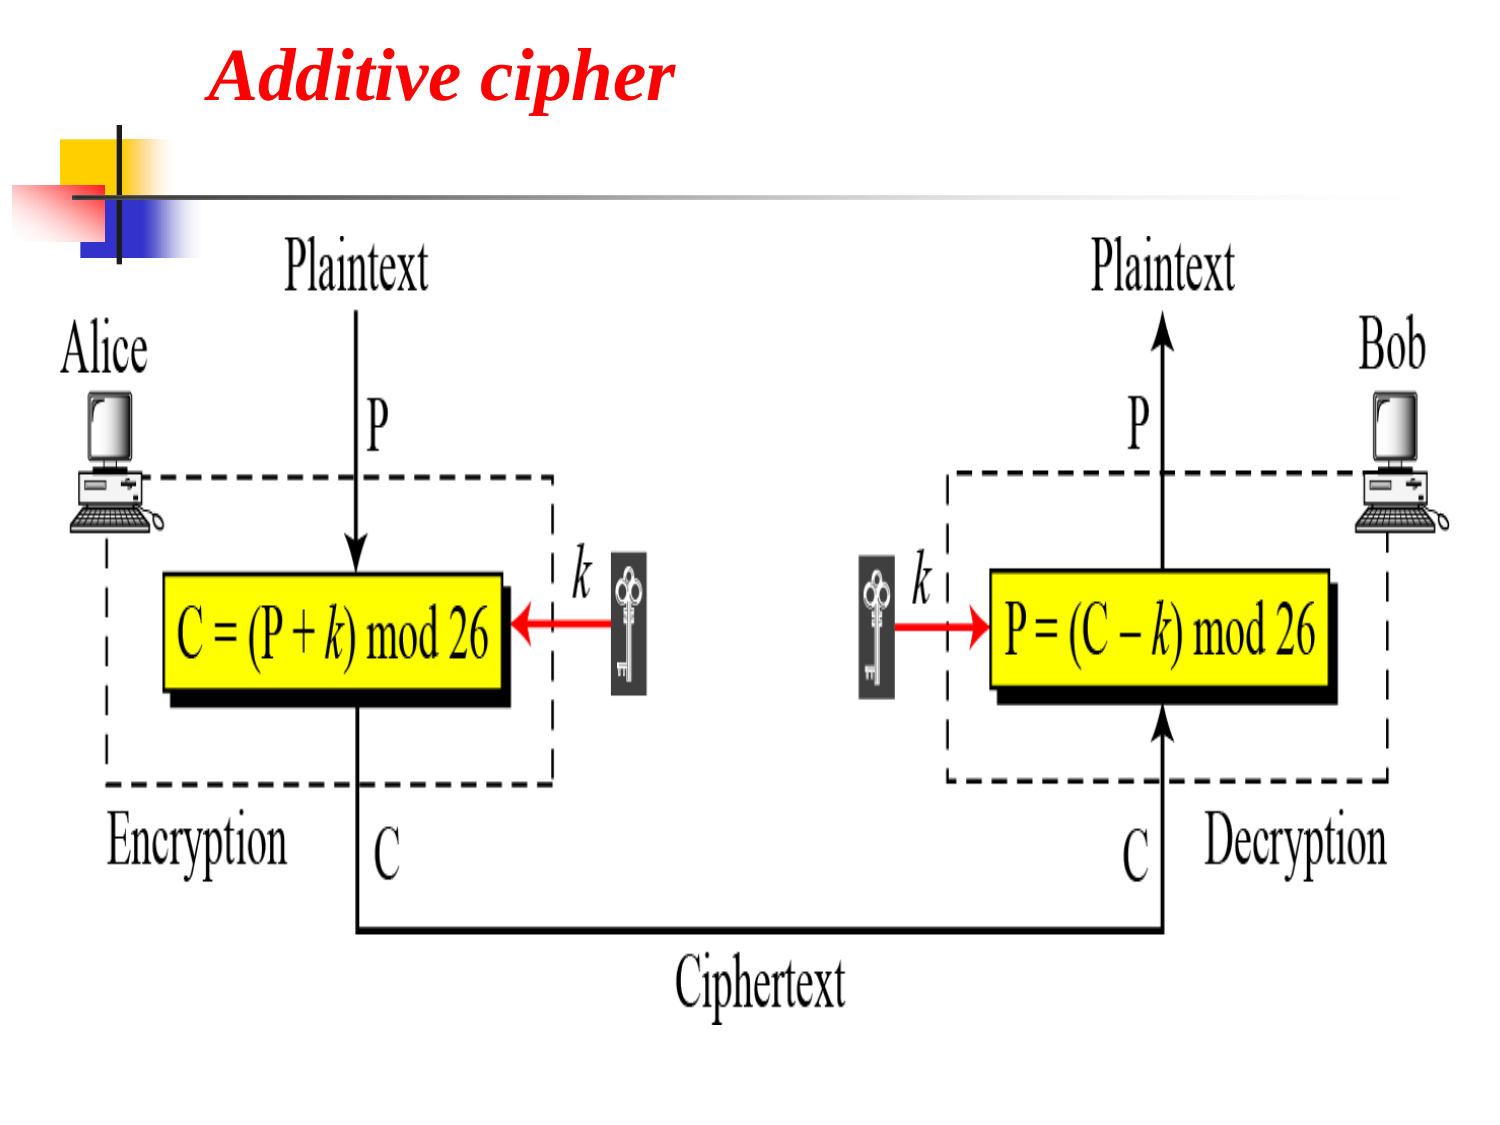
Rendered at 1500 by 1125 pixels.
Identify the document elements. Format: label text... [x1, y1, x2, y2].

title Additive cipher [47, 0, 1453, 127]
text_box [12, 124, 1451, 1026]
